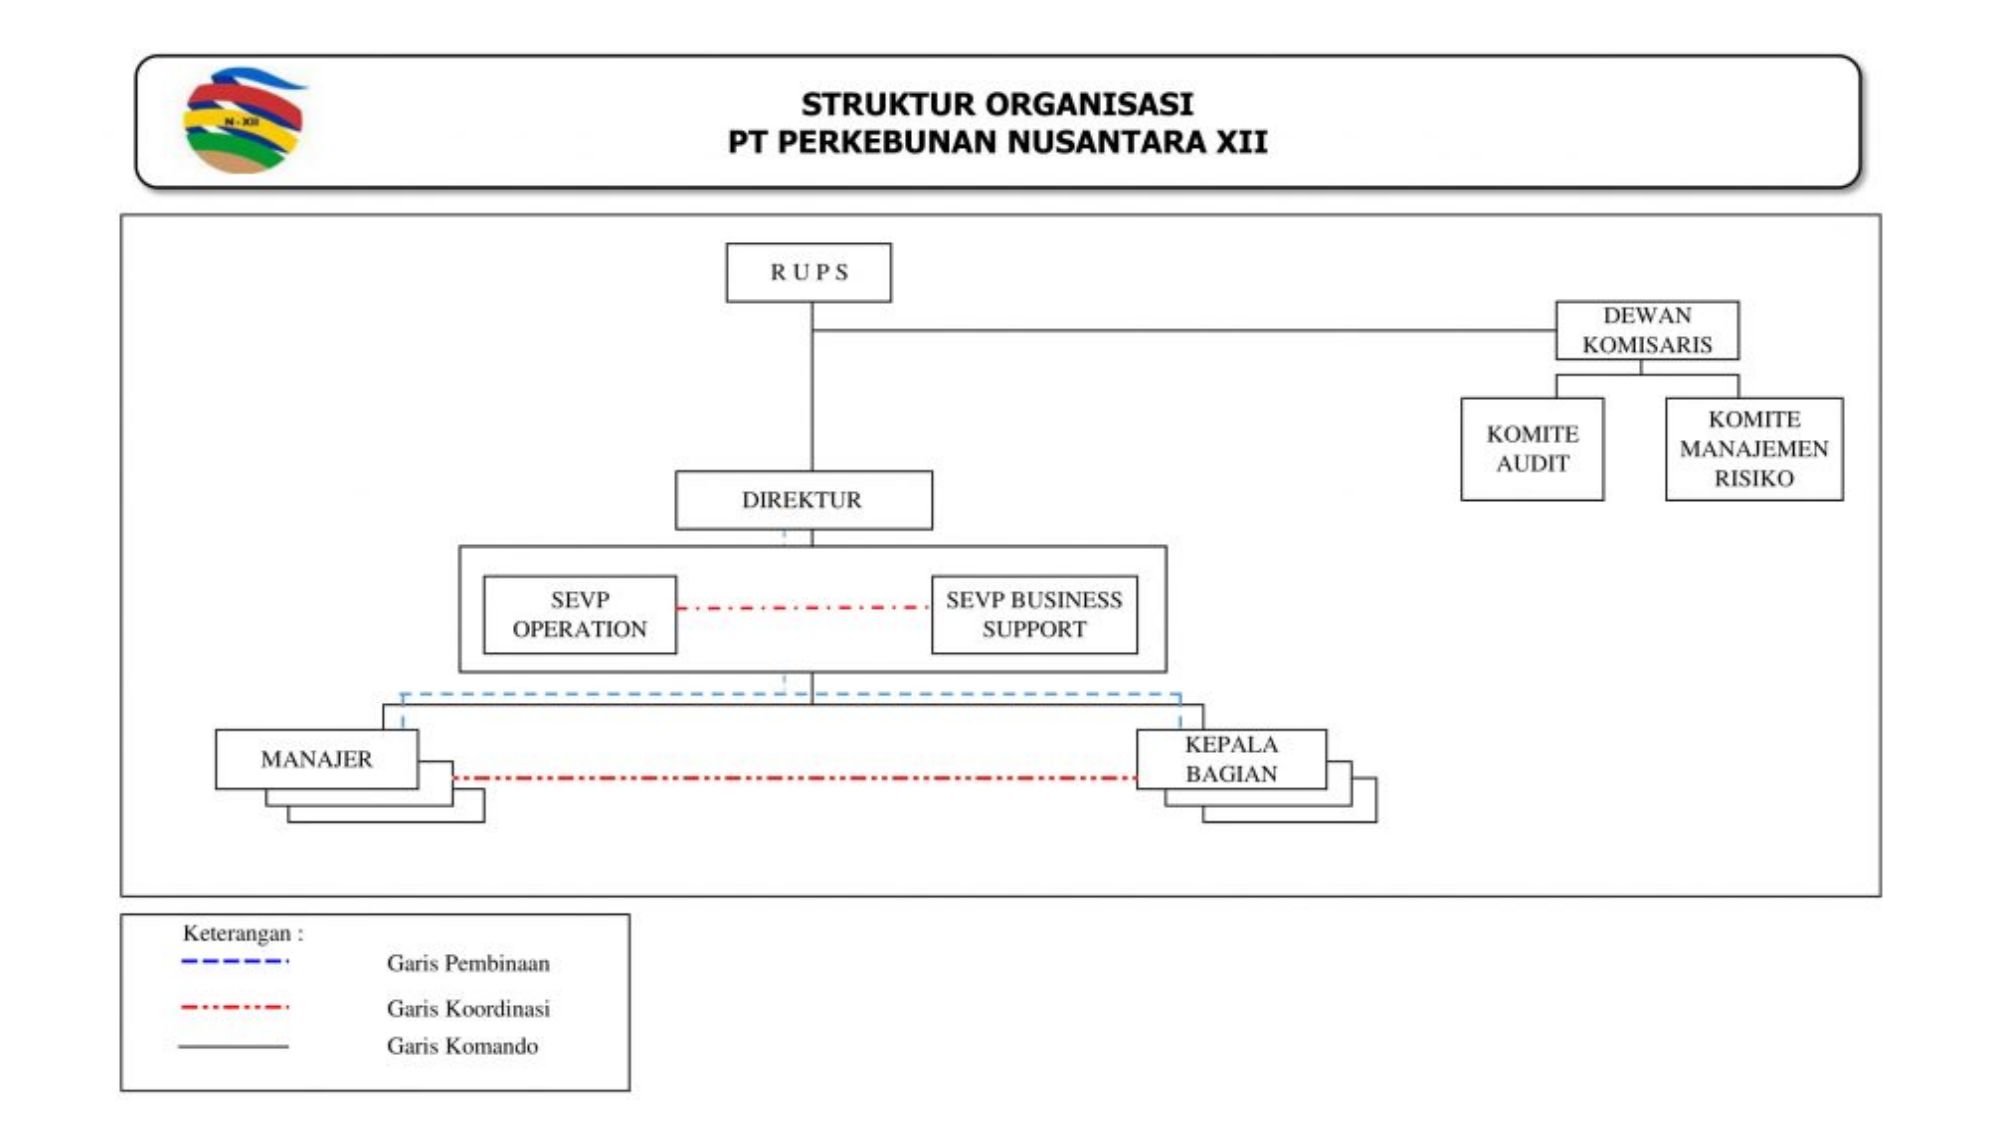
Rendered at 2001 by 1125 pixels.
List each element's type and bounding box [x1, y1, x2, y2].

list [84, 33, 1916, 1121]
